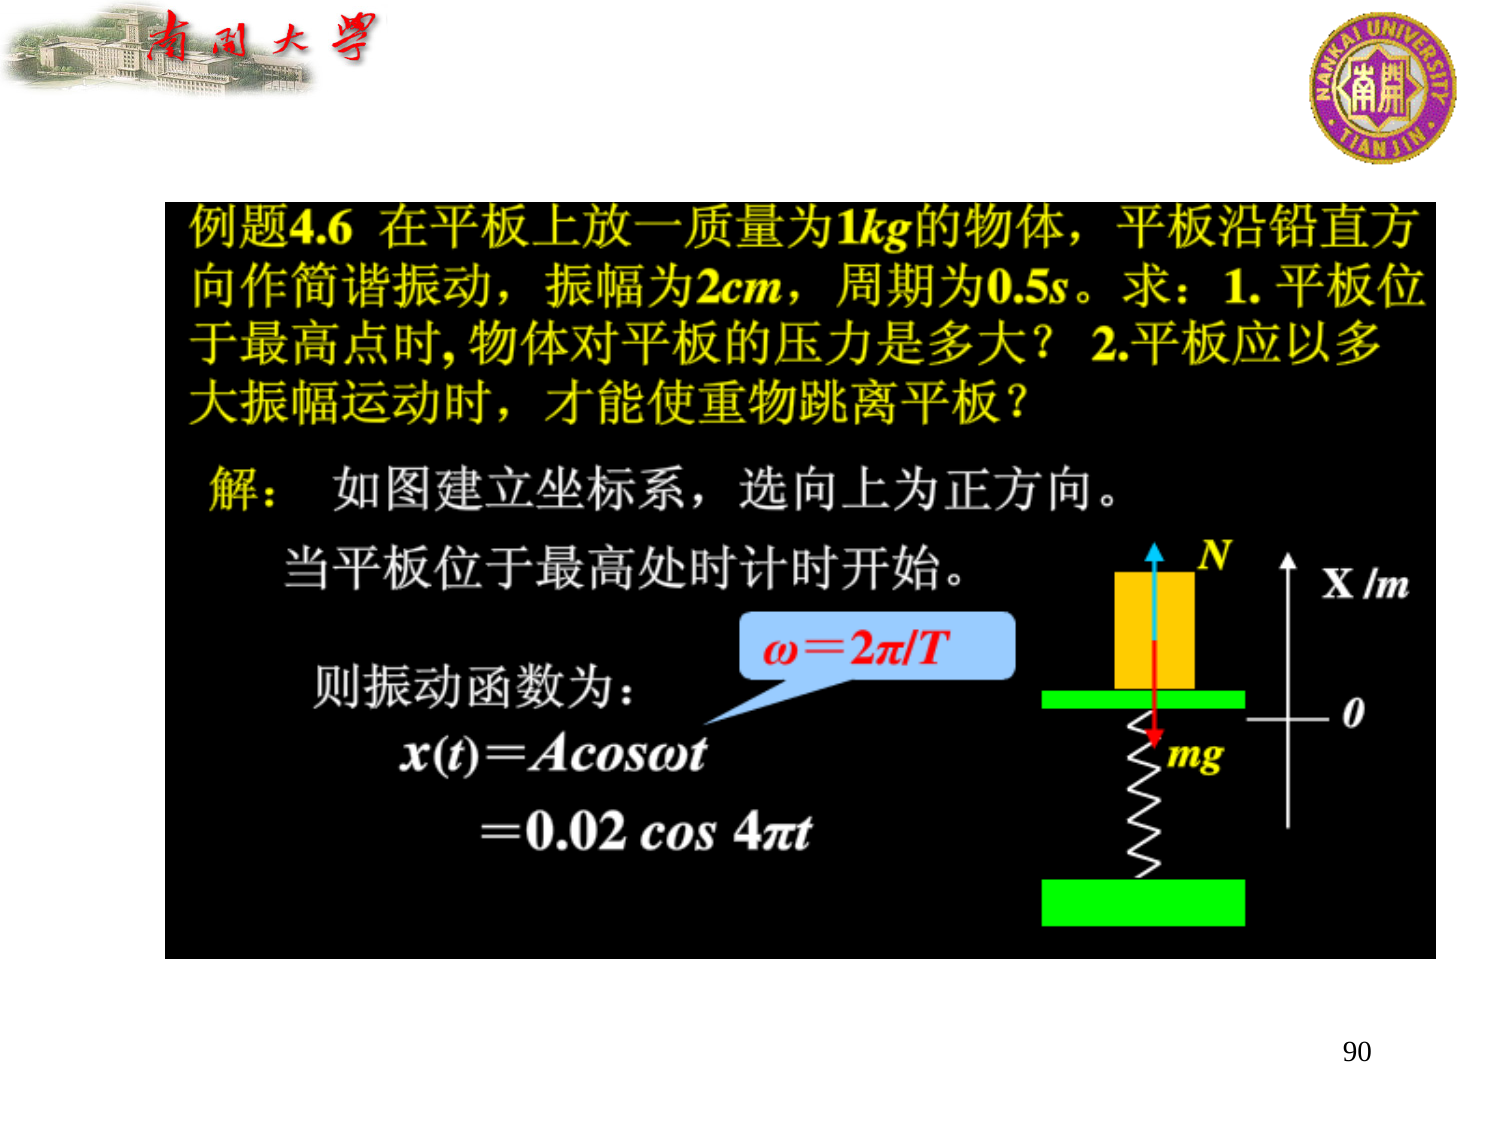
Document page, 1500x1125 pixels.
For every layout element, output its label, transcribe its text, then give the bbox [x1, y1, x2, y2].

picture [164, 201, 1436, 959]
picture [0, 0, 388, 100]
slide_number 90 [1074, 1024, 1388, 1101]
picture [1262, 0, 1500, 178]
